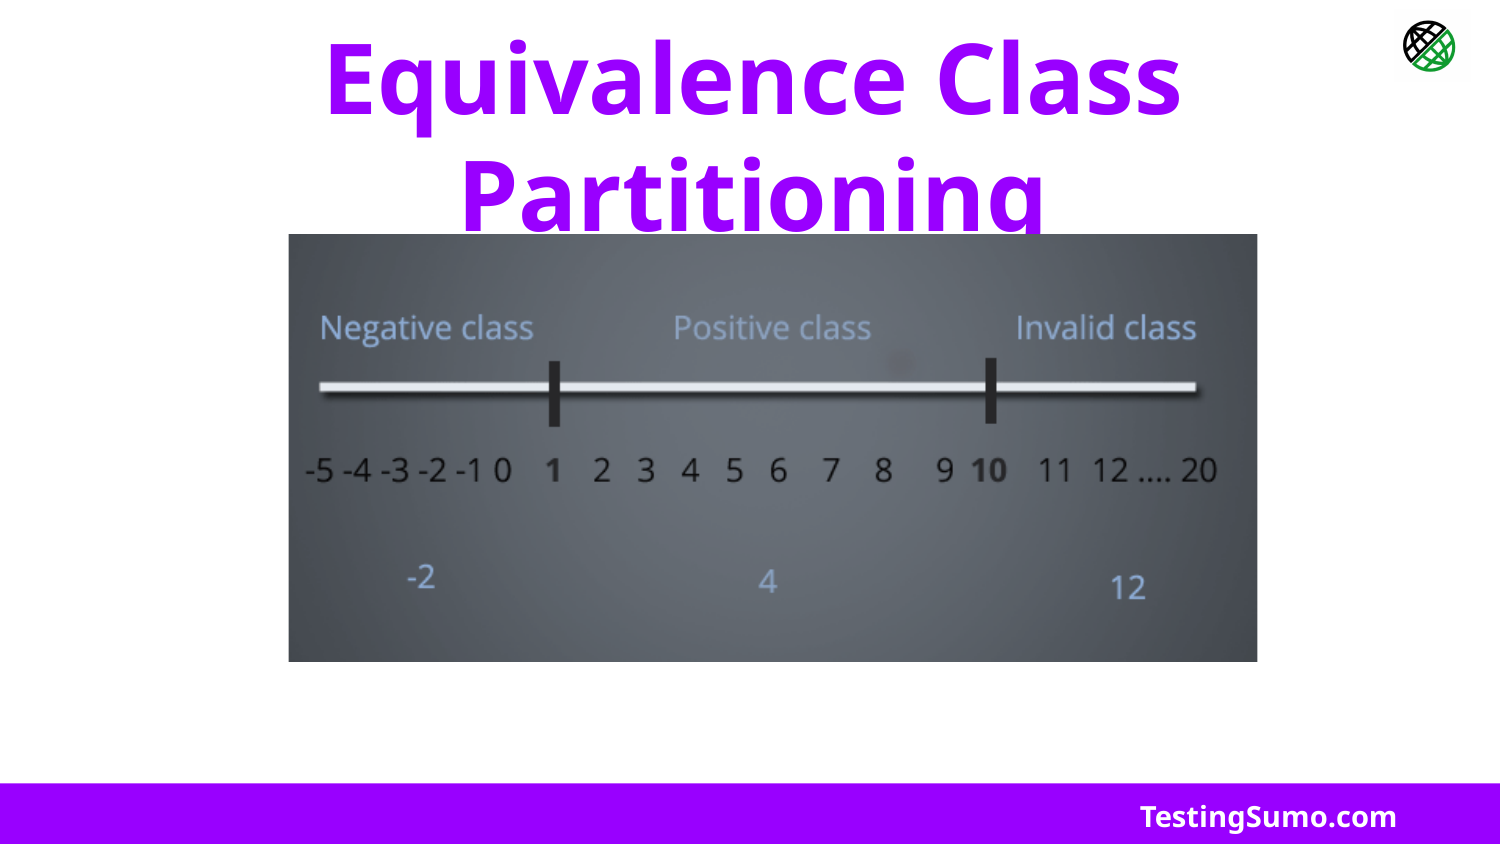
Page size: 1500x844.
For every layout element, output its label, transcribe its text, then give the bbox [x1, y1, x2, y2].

title Equivalence Class Partitioning [35, 64, 1471, 203]
text_box [184, 227, 1323, 681]
picture [288, 233, 1258, 662]
picture [1393, 9, 1471, 82]
